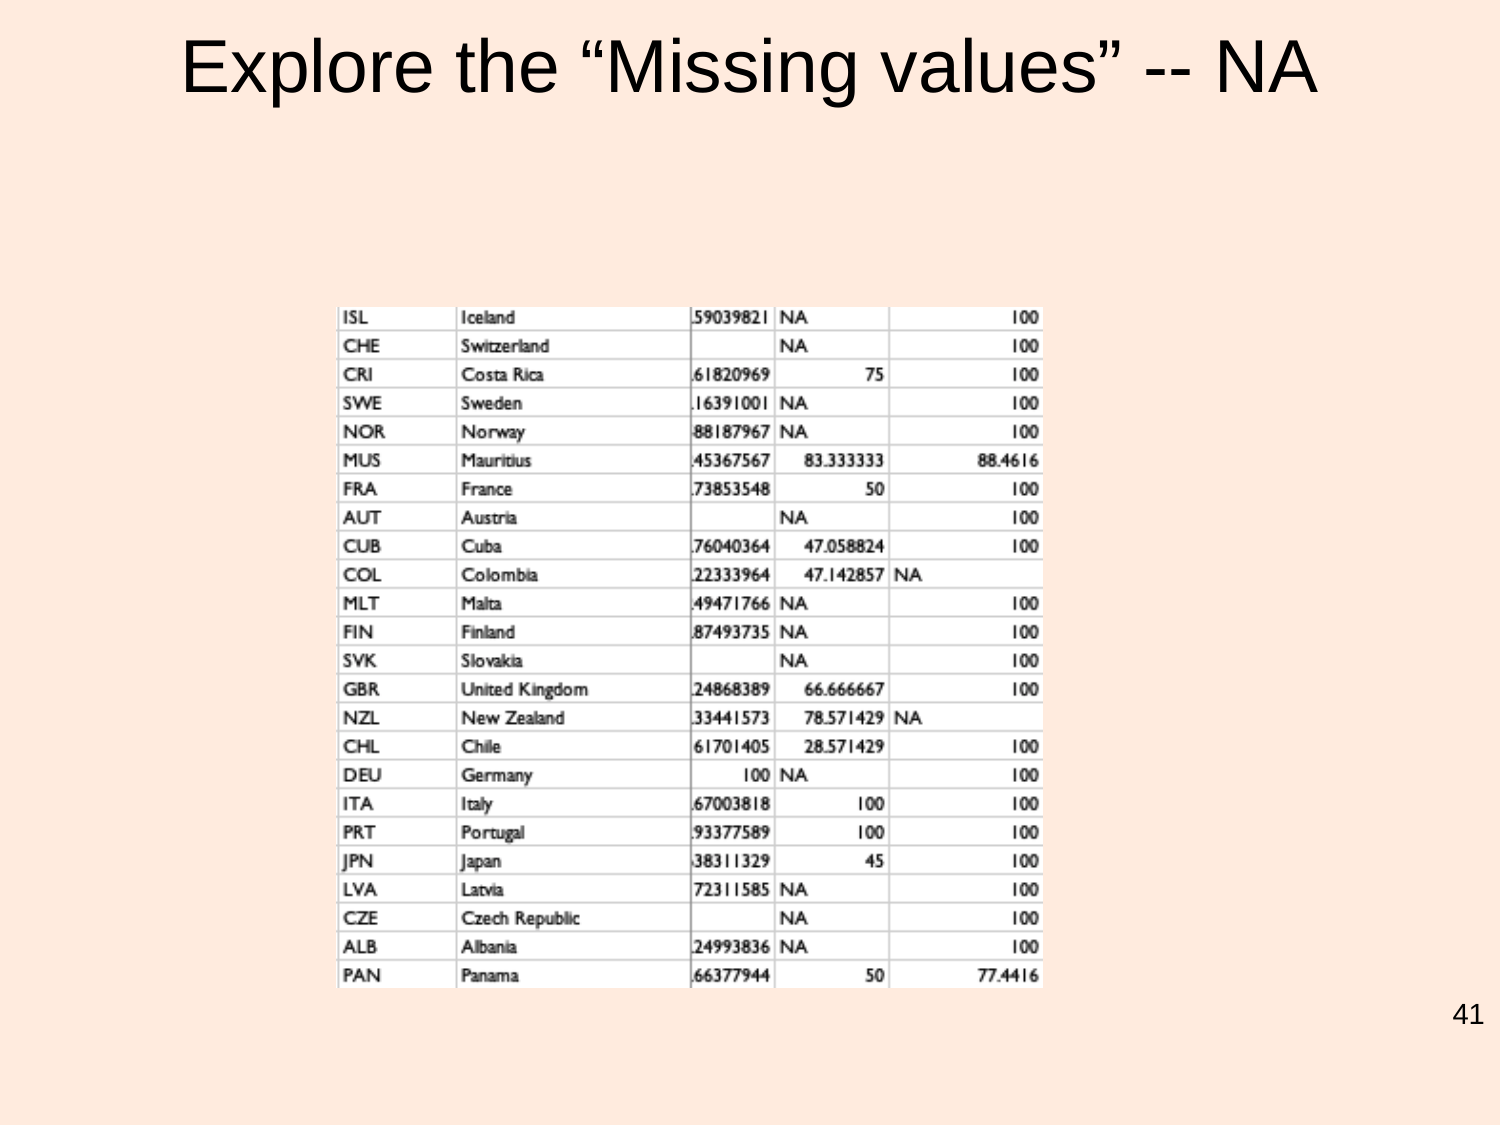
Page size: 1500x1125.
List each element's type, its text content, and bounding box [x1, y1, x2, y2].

title Explore the “Missing values” -- NA [112, 0, 1388, 125]
slide_number 41 [1187, 987, 1500, 1063]
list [336, 307, 1043, 988]
